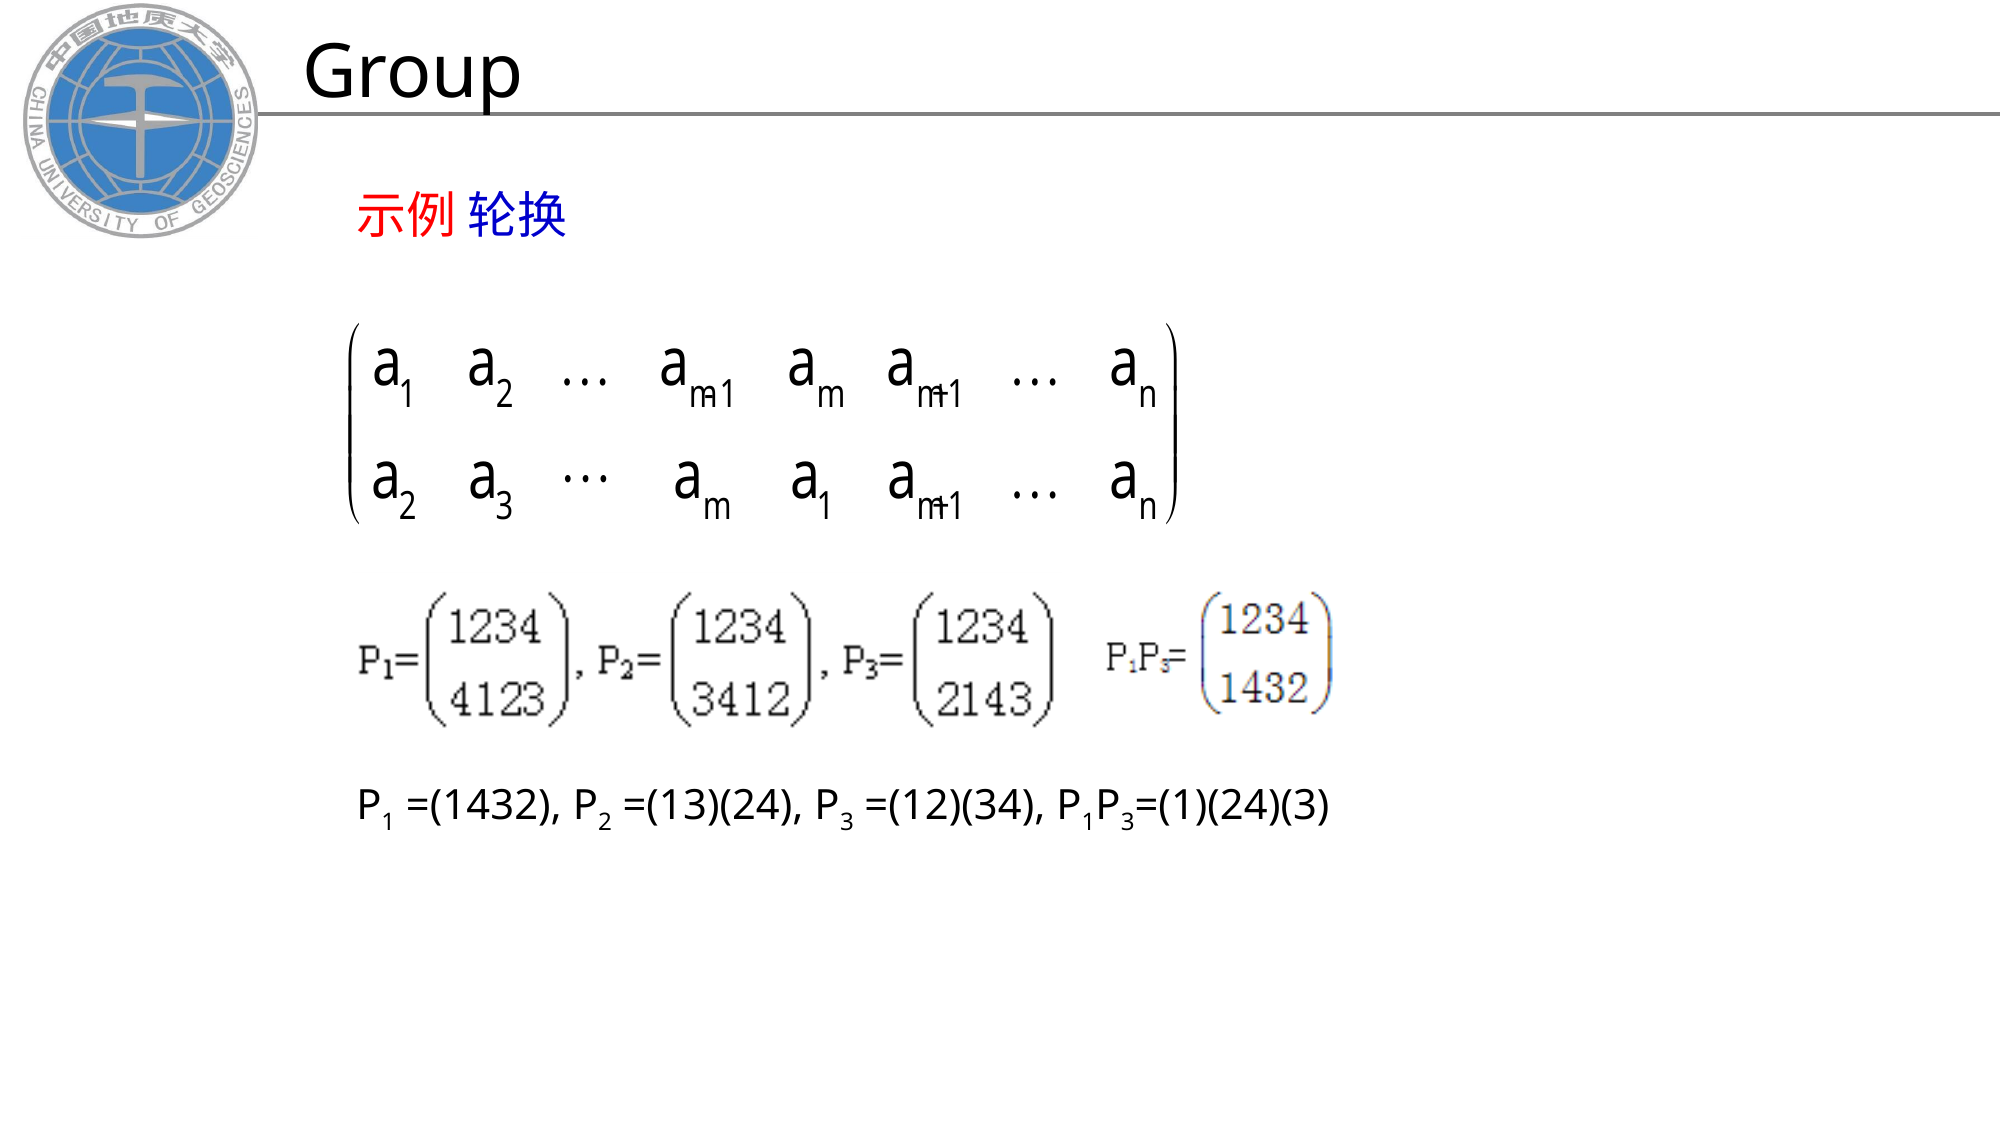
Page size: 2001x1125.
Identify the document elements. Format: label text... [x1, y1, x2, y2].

text_box Group [287, 15, 1233, 210]
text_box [337, 306, 1196, 542]
picture [1085, 533, 1372, 749]
picture [21, 3, 258, 239]
text_box 示例 轮换 P1 =(1432), P2 =(13)(24), P3 =(12)(34), P1P3=(1)(24)(3) [341, 158, 1604, 967]
picture [352, 571, 1062, 736]
